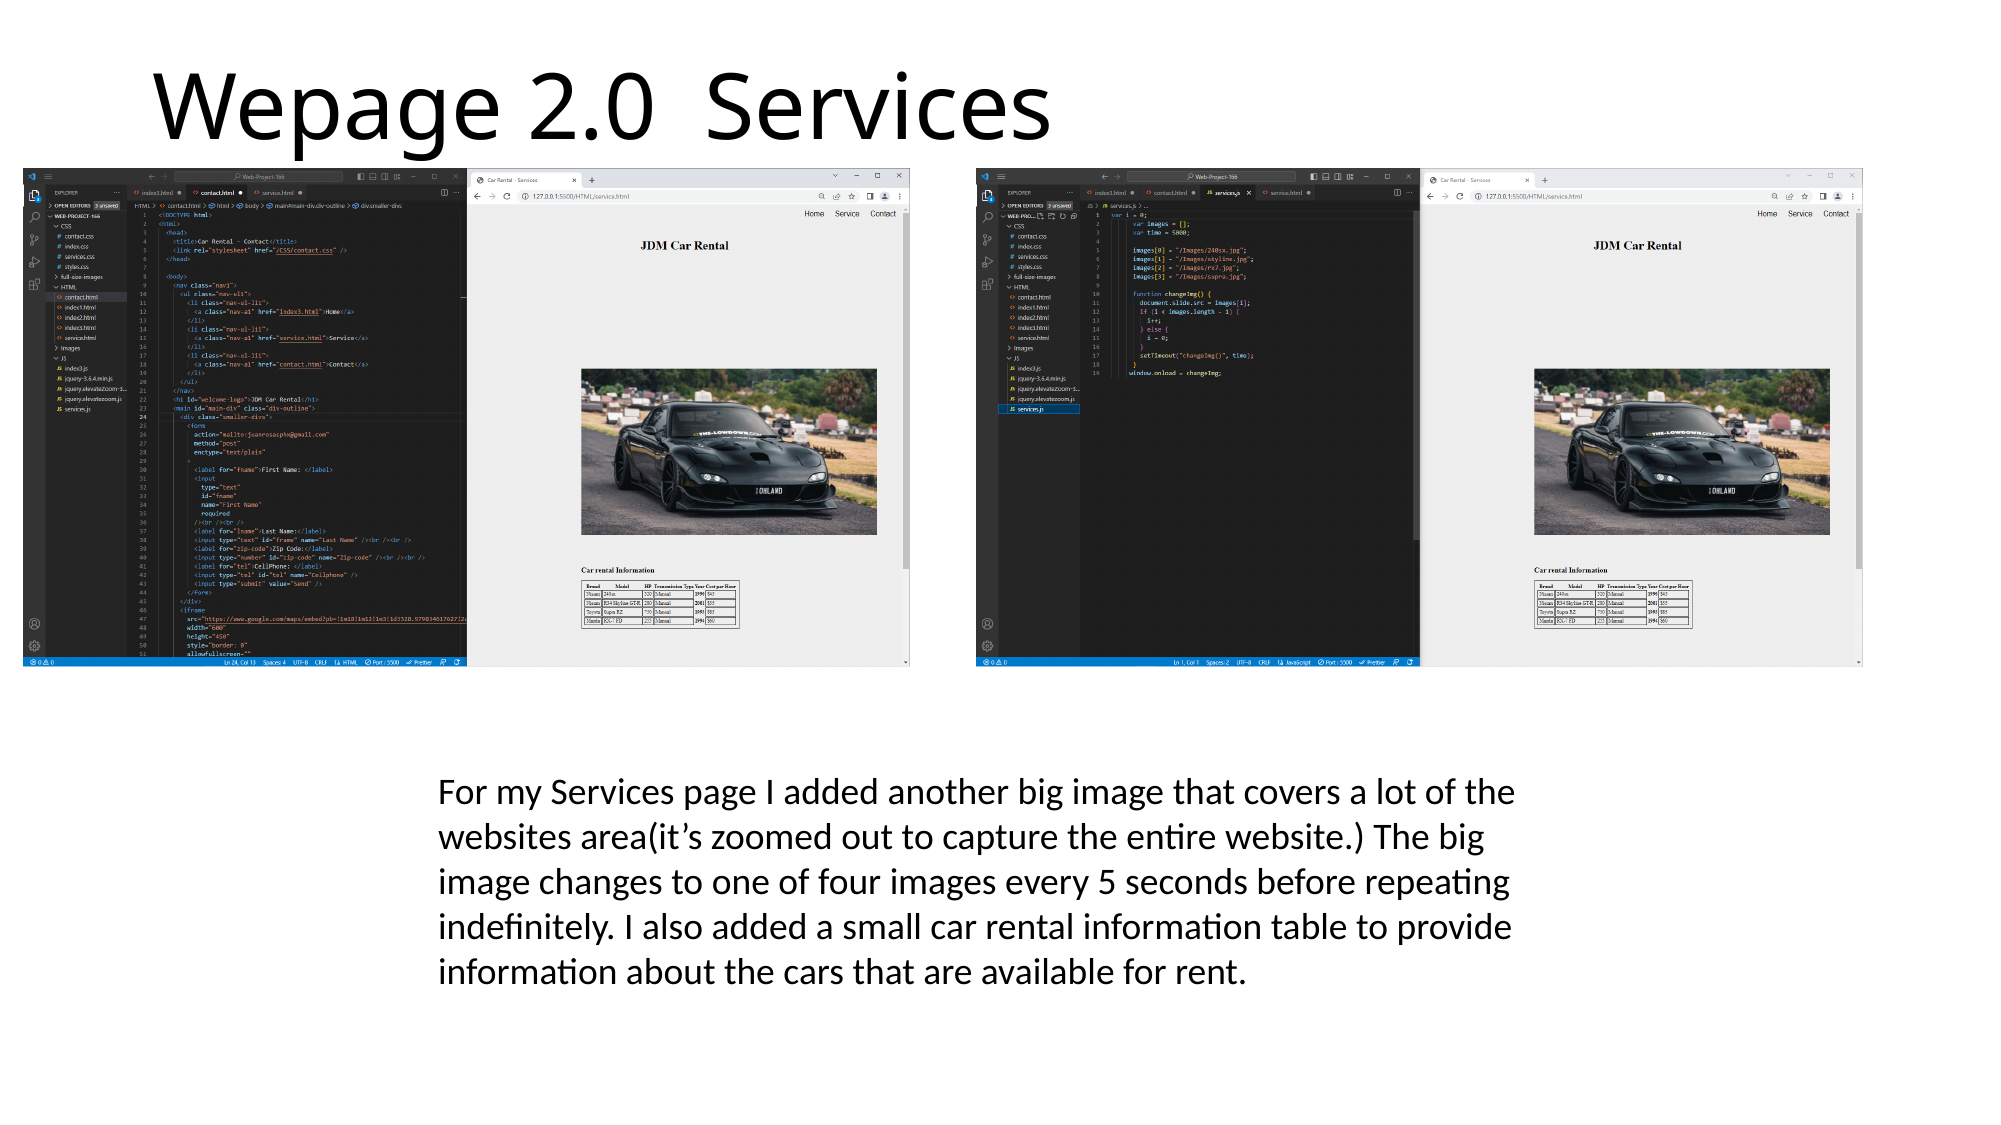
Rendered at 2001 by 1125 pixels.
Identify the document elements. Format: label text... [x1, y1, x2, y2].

title Wepage 2.0 Services [137, 1, 1863, 219]
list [23, 168, 910, 668]
picture [976, 168, 1863, 668]
text_box For my Services page I added another big image that covers a lot of the websites area(it’s zoomed out to capture the entire website.) The big image changes to one of four images every 5 seconds before repeating indefinitely. I also added a small car rental information table to provide information about the cars that are available for rent. [423, 759, 1577, 1000]
